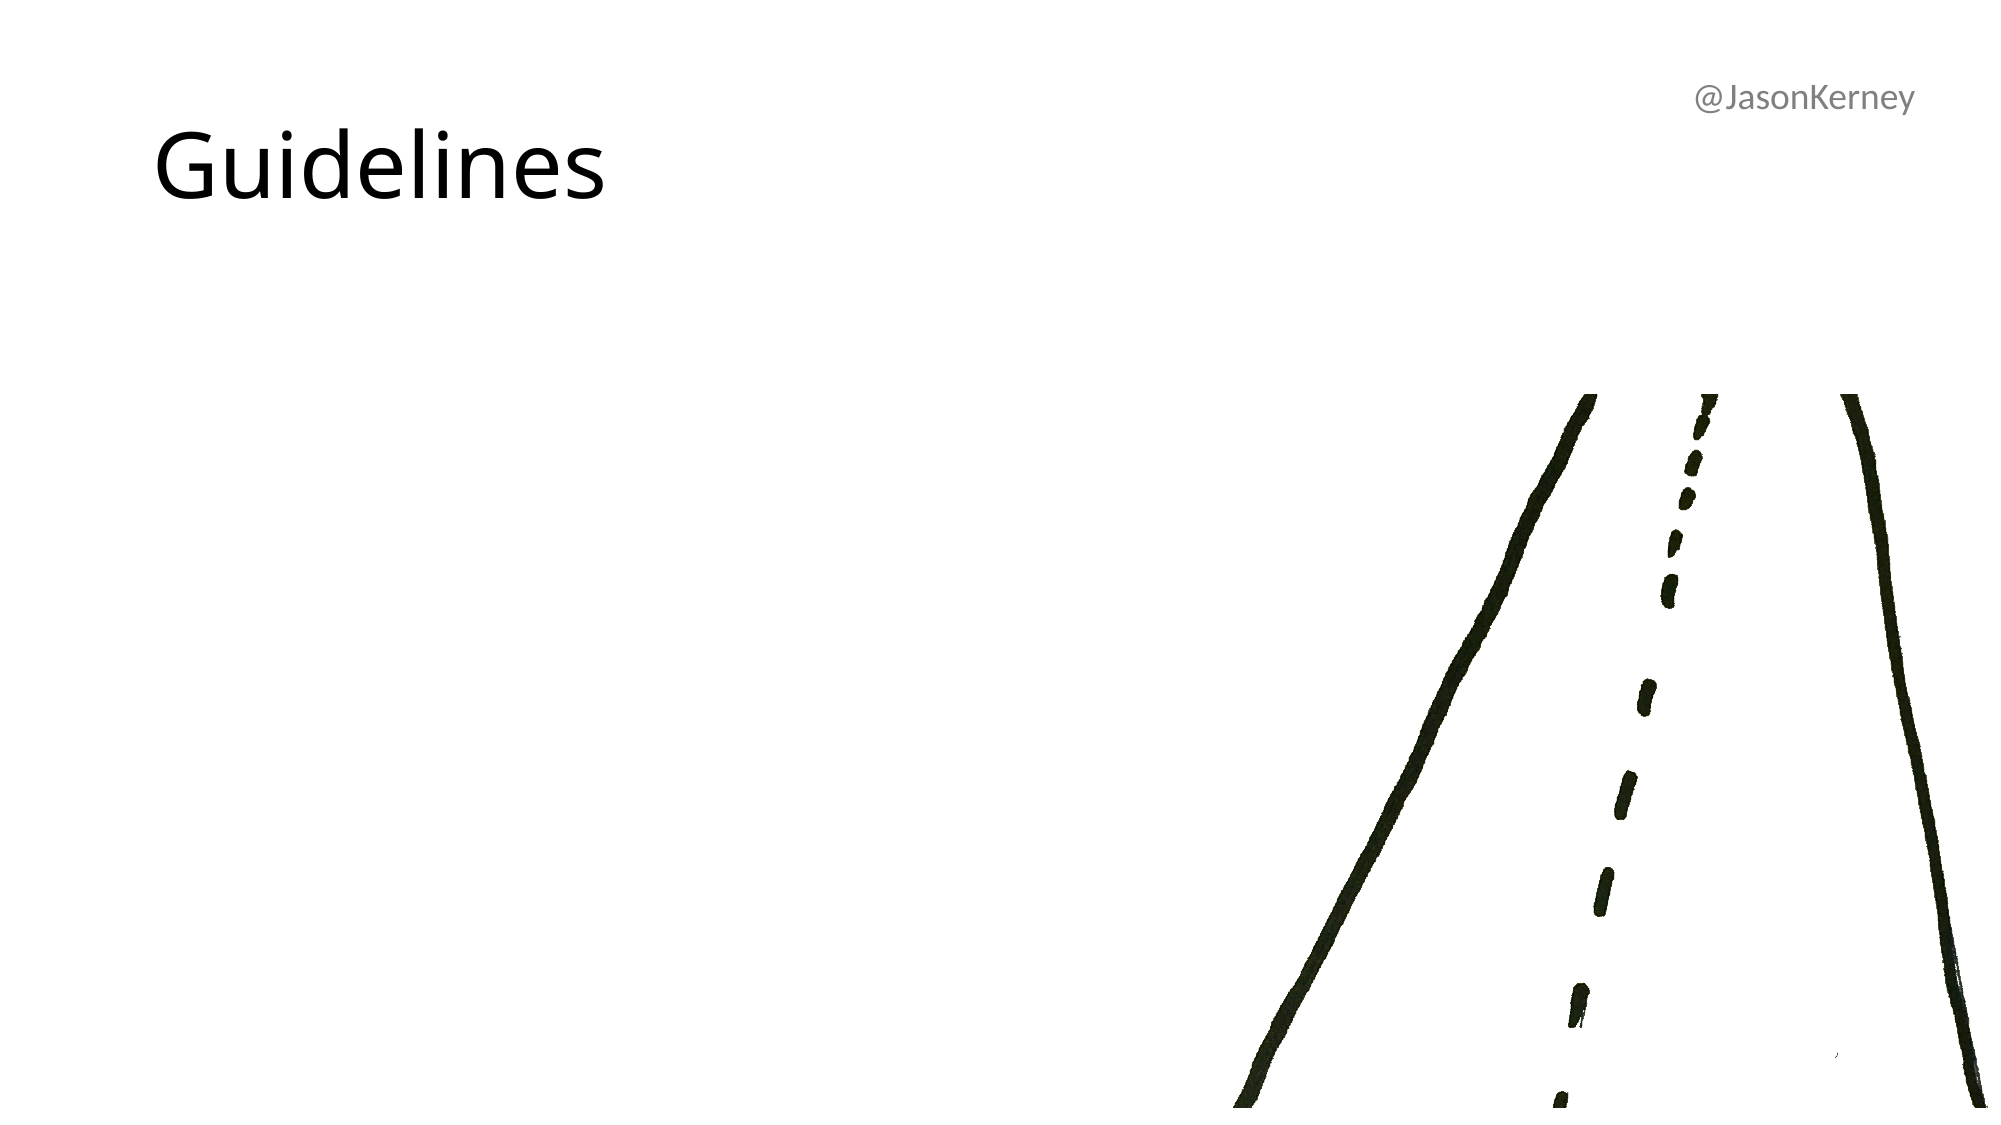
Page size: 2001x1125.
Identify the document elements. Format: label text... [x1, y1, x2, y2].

title Guidelines [137, 59, 1863, 278]
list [1171, 394, 2000, 1108]
text_box @JasonKerney [1677, 64, 1931, 125]
